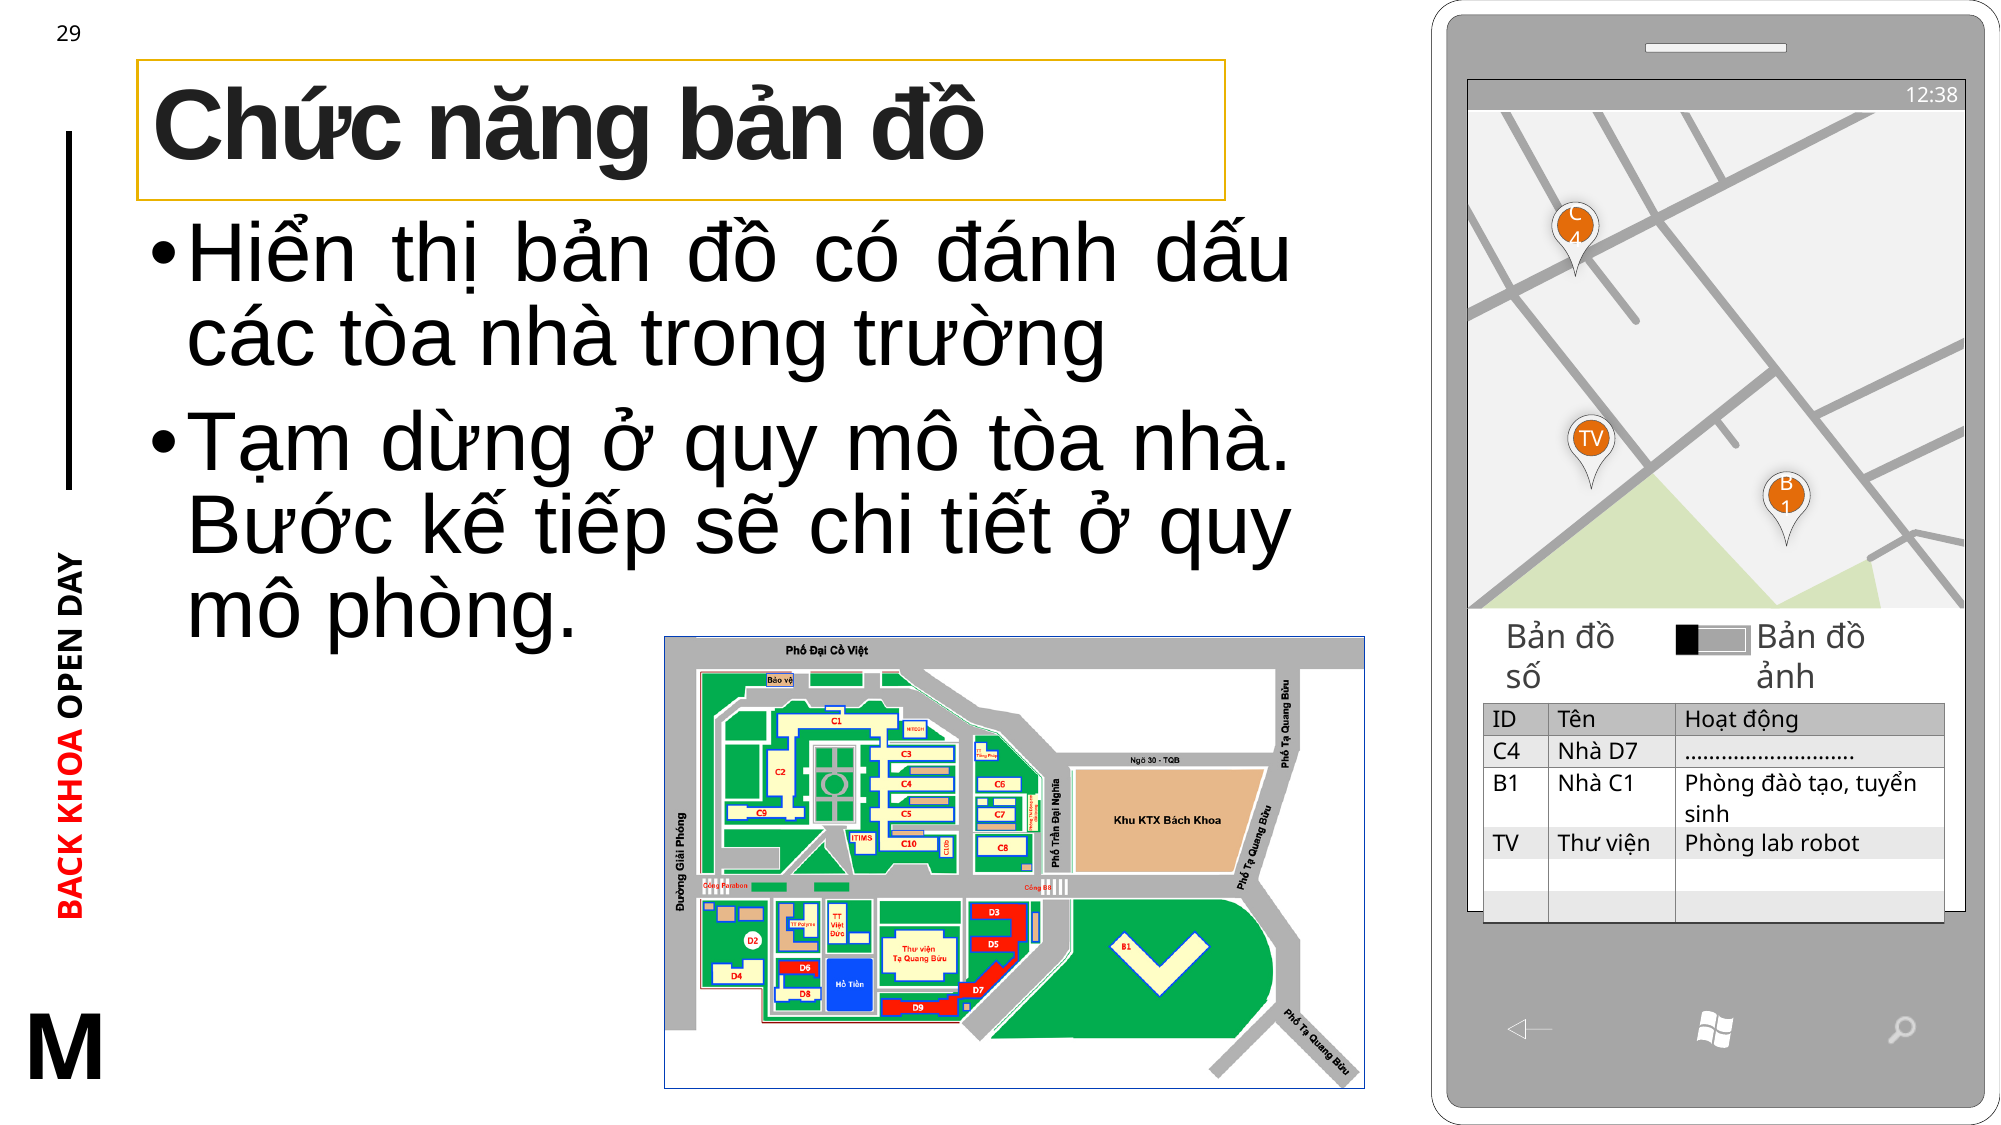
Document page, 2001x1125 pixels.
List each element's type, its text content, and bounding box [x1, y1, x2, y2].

picture [1466, 111, 1965, 609]
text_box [1431, 0, 2000, 1125]
picture [664, 636, 1365, 1089]
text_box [1762, 471, 1811, 519]
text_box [1567, 414, 1615, 462]
title Chức năng bản đồ [136, 59, 1226, 201]
list Hiển thị bản đồ có đánh dấu các tòa nhà trong trường Tạm dừng ở quy mô tòa nhà. Bước kế tiếp sẽ chi tiết ở quy mô phòng. [134, 207, 1309, 703]
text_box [1675, 624, 1751, 656]
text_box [1551, 202, 1600, 250]
